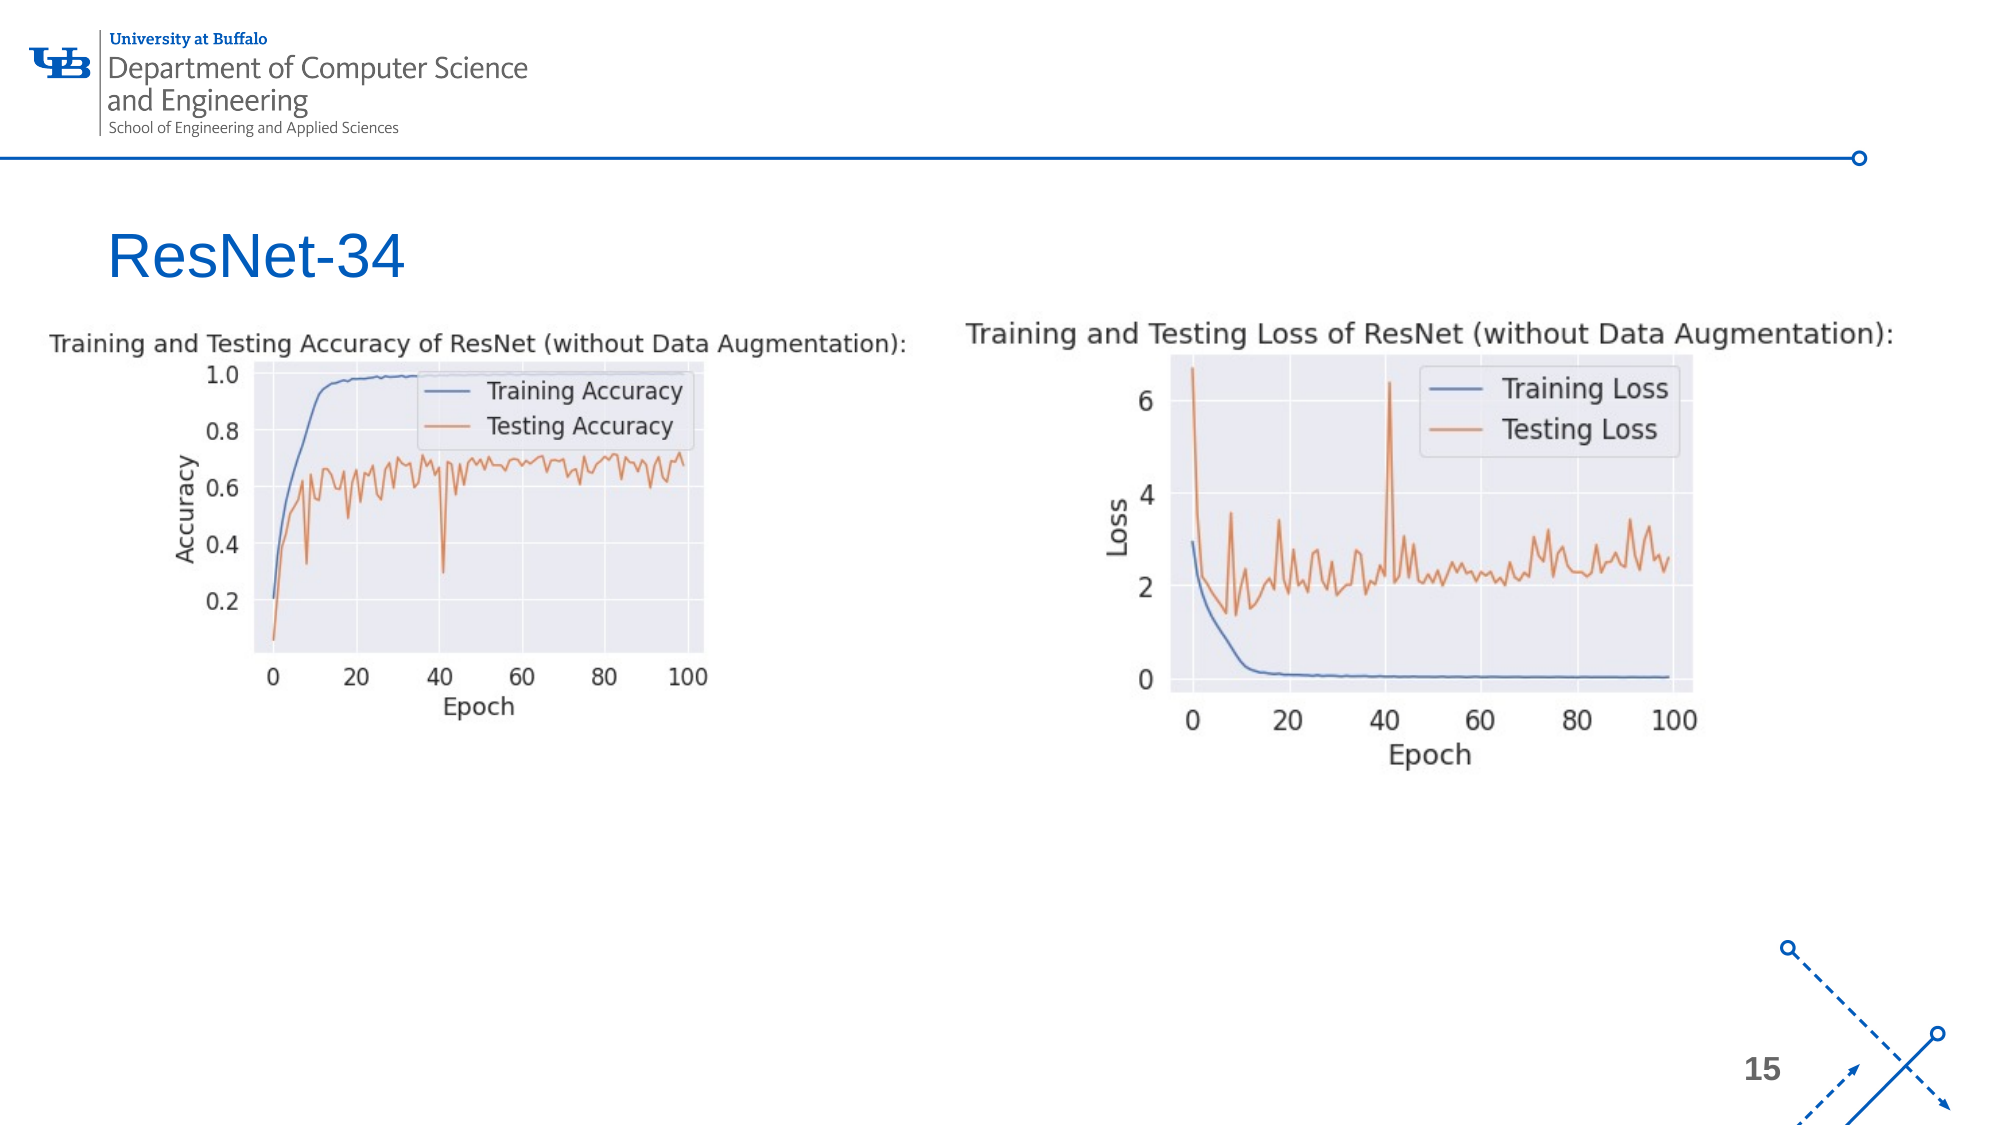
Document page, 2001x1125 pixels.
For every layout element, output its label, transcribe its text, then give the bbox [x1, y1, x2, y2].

text_box ResNet-34 [93, 215, 1818, 290]
picture [0, 0, 2000, 1125]
